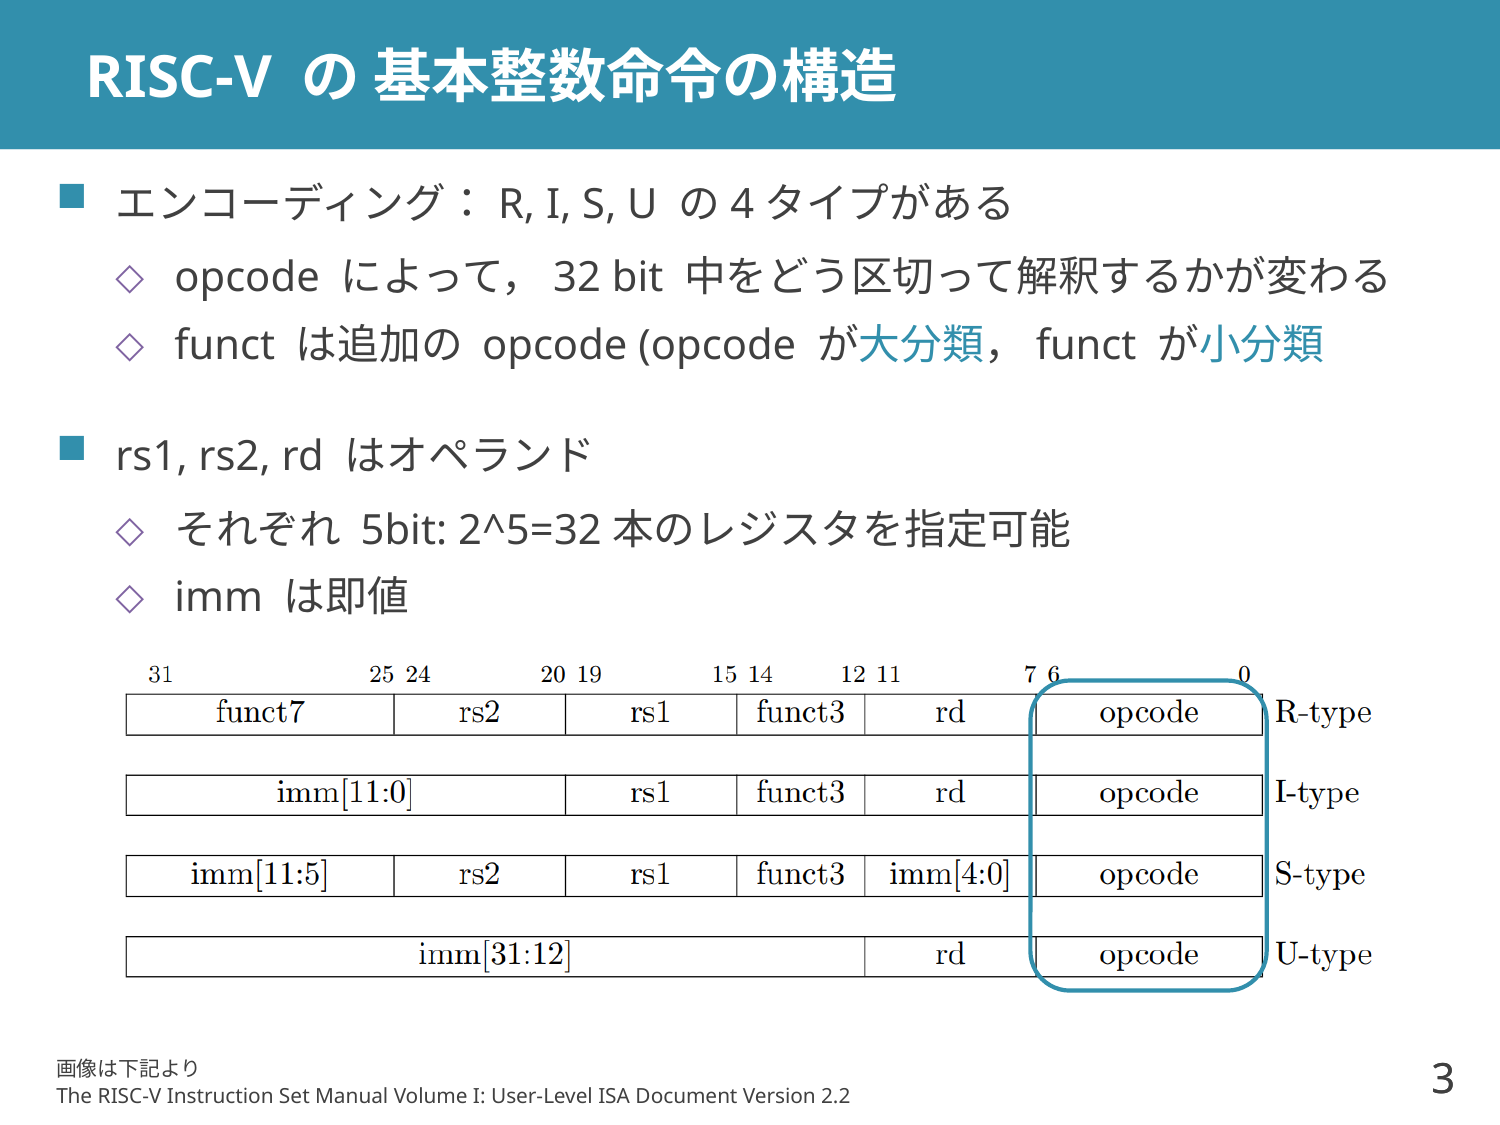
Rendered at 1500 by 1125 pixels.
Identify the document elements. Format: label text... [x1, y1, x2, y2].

text_box 画像は下記より The RISC-V Instruction Set Manual Volume I: User-Level ISA Document Version 2.2 [41, 1036, 1400, 1125]
picture [114, 650, 1383, 983]
list エンコーディング：R, I, S, U の4タイプがある opcode によって，32 bit 中をどう区切って解釈するかが変わる funct は追加の opcode (opcode が大分類，funct が小分類 rs1, rs2, rd はオペランド それぞれ 5bit: 2^5=32本のレジスタを指定可能 imm は即値 [41, 163, 1474, 371]
title RISC-V の 基本整数命令の構造 [70, 0, 1500, 150]
